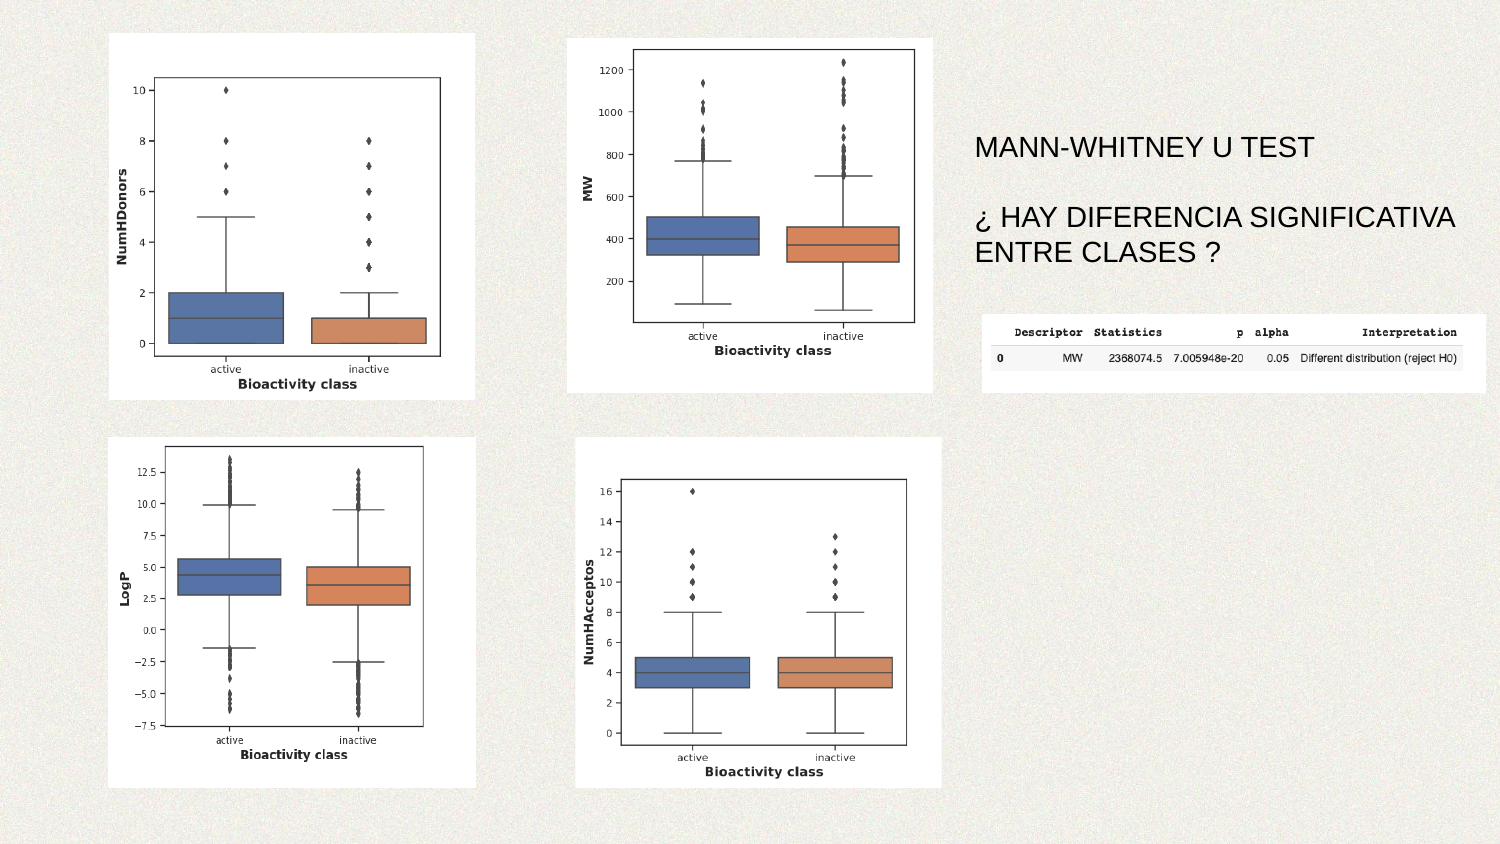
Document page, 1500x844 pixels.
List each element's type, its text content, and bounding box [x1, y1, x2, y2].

picture [0, 0, 1500, 844]
text_box MANN-WHITNEY U TEST ¿ HAY DIFERENCIA SIGNIFICATIVA ENTRE CLASES ? [959, 120, 1479, 311]
